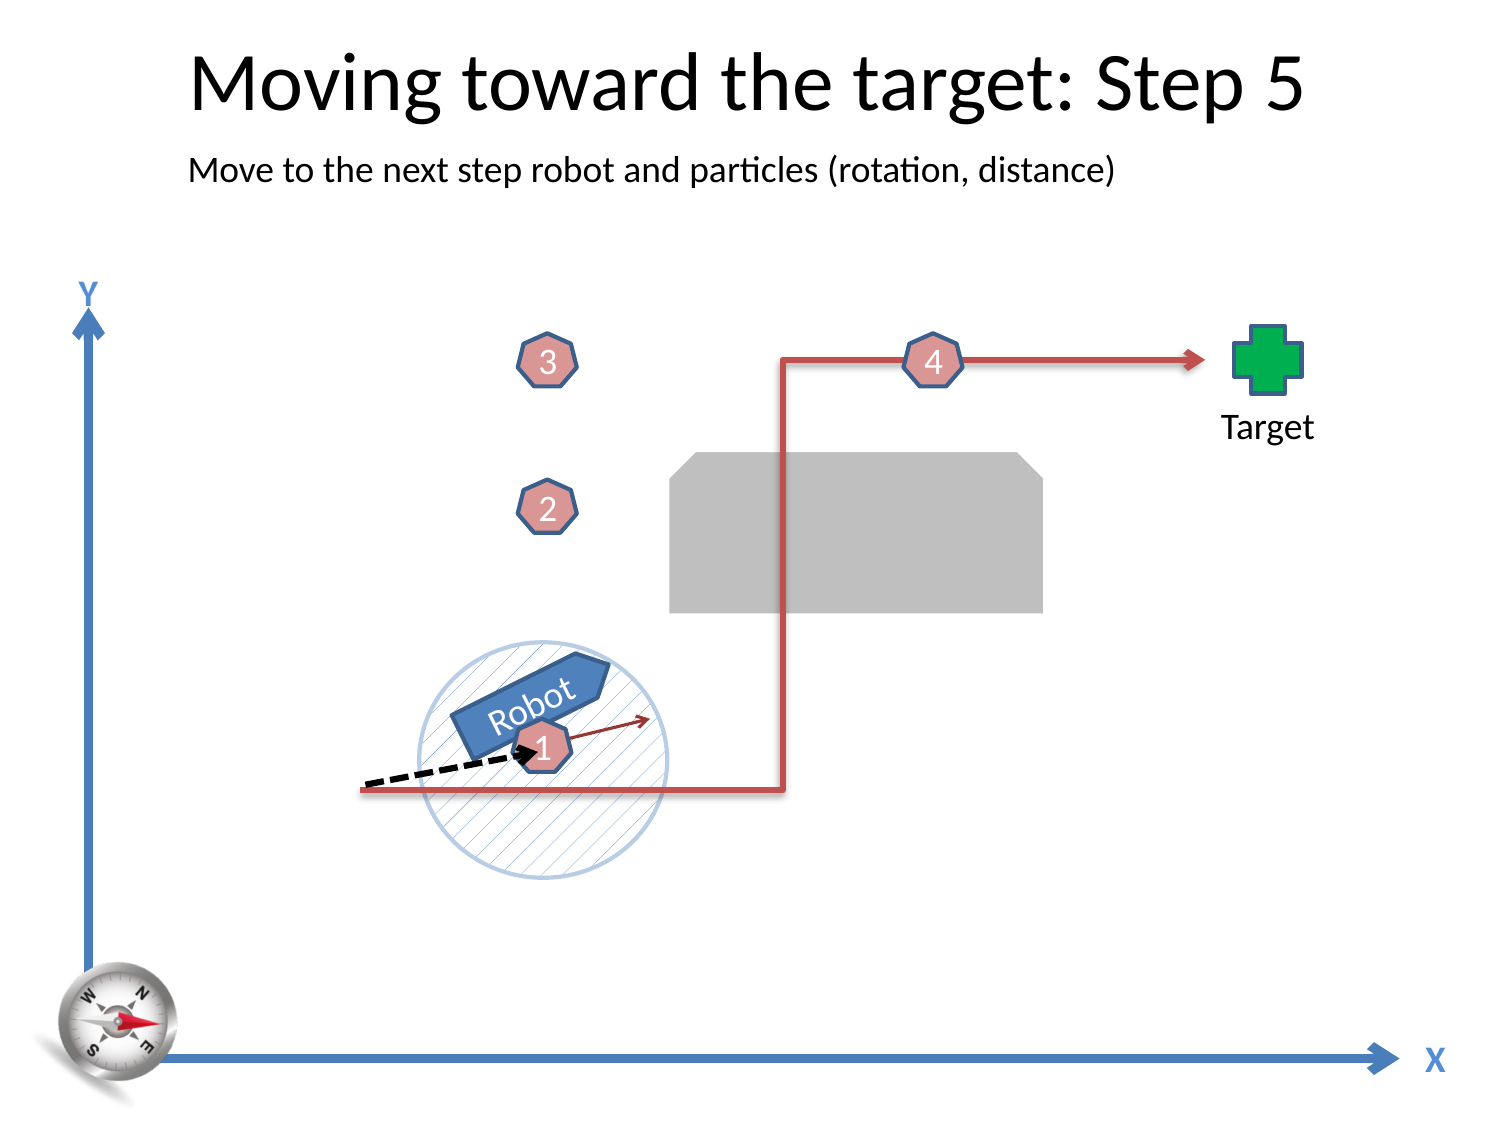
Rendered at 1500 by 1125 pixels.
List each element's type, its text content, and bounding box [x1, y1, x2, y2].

picture [20, 934, 204, 1124]
text_box X [1410, 1027, 1461, 1088]
text_box Target [1210, 394, 1330, 454]
text_box [1232, 324, 1304, 394]
text_box [425, 803, 661, 880]
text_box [359, 359, 1206, 791]
text_box Move to the next step robot and particles (rotation, distance) [172, 137, 1133, 197]
text_box Y [63, 261, 113, 322]
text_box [365, 751, 539, 785]
text_box 4 [903, 331, 963, 358]
text_box 3 [517, 331, 577, 358]
title Moving toward the target: Step 5 [73, 0, 1424, 155]
